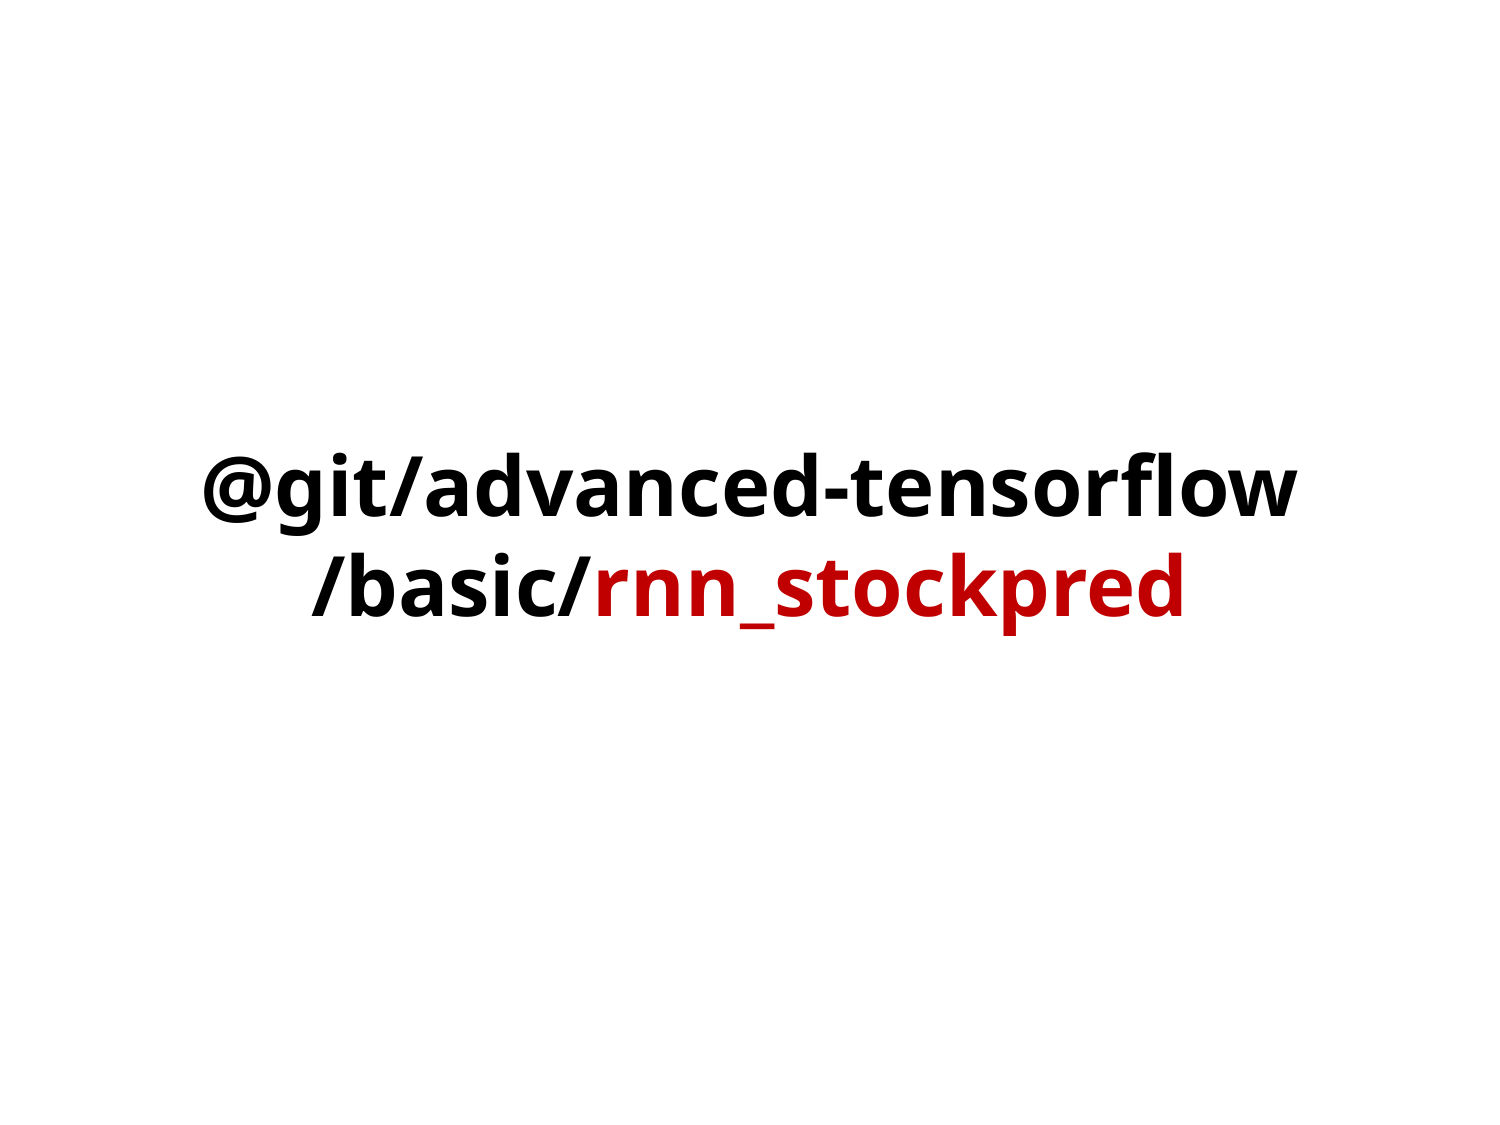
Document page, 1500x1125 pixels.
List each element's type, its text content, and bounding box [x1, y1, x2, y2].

text_box @git/advanced-tensorflow /basic/rnn_stockpred [112, 349, 1388, 716]
